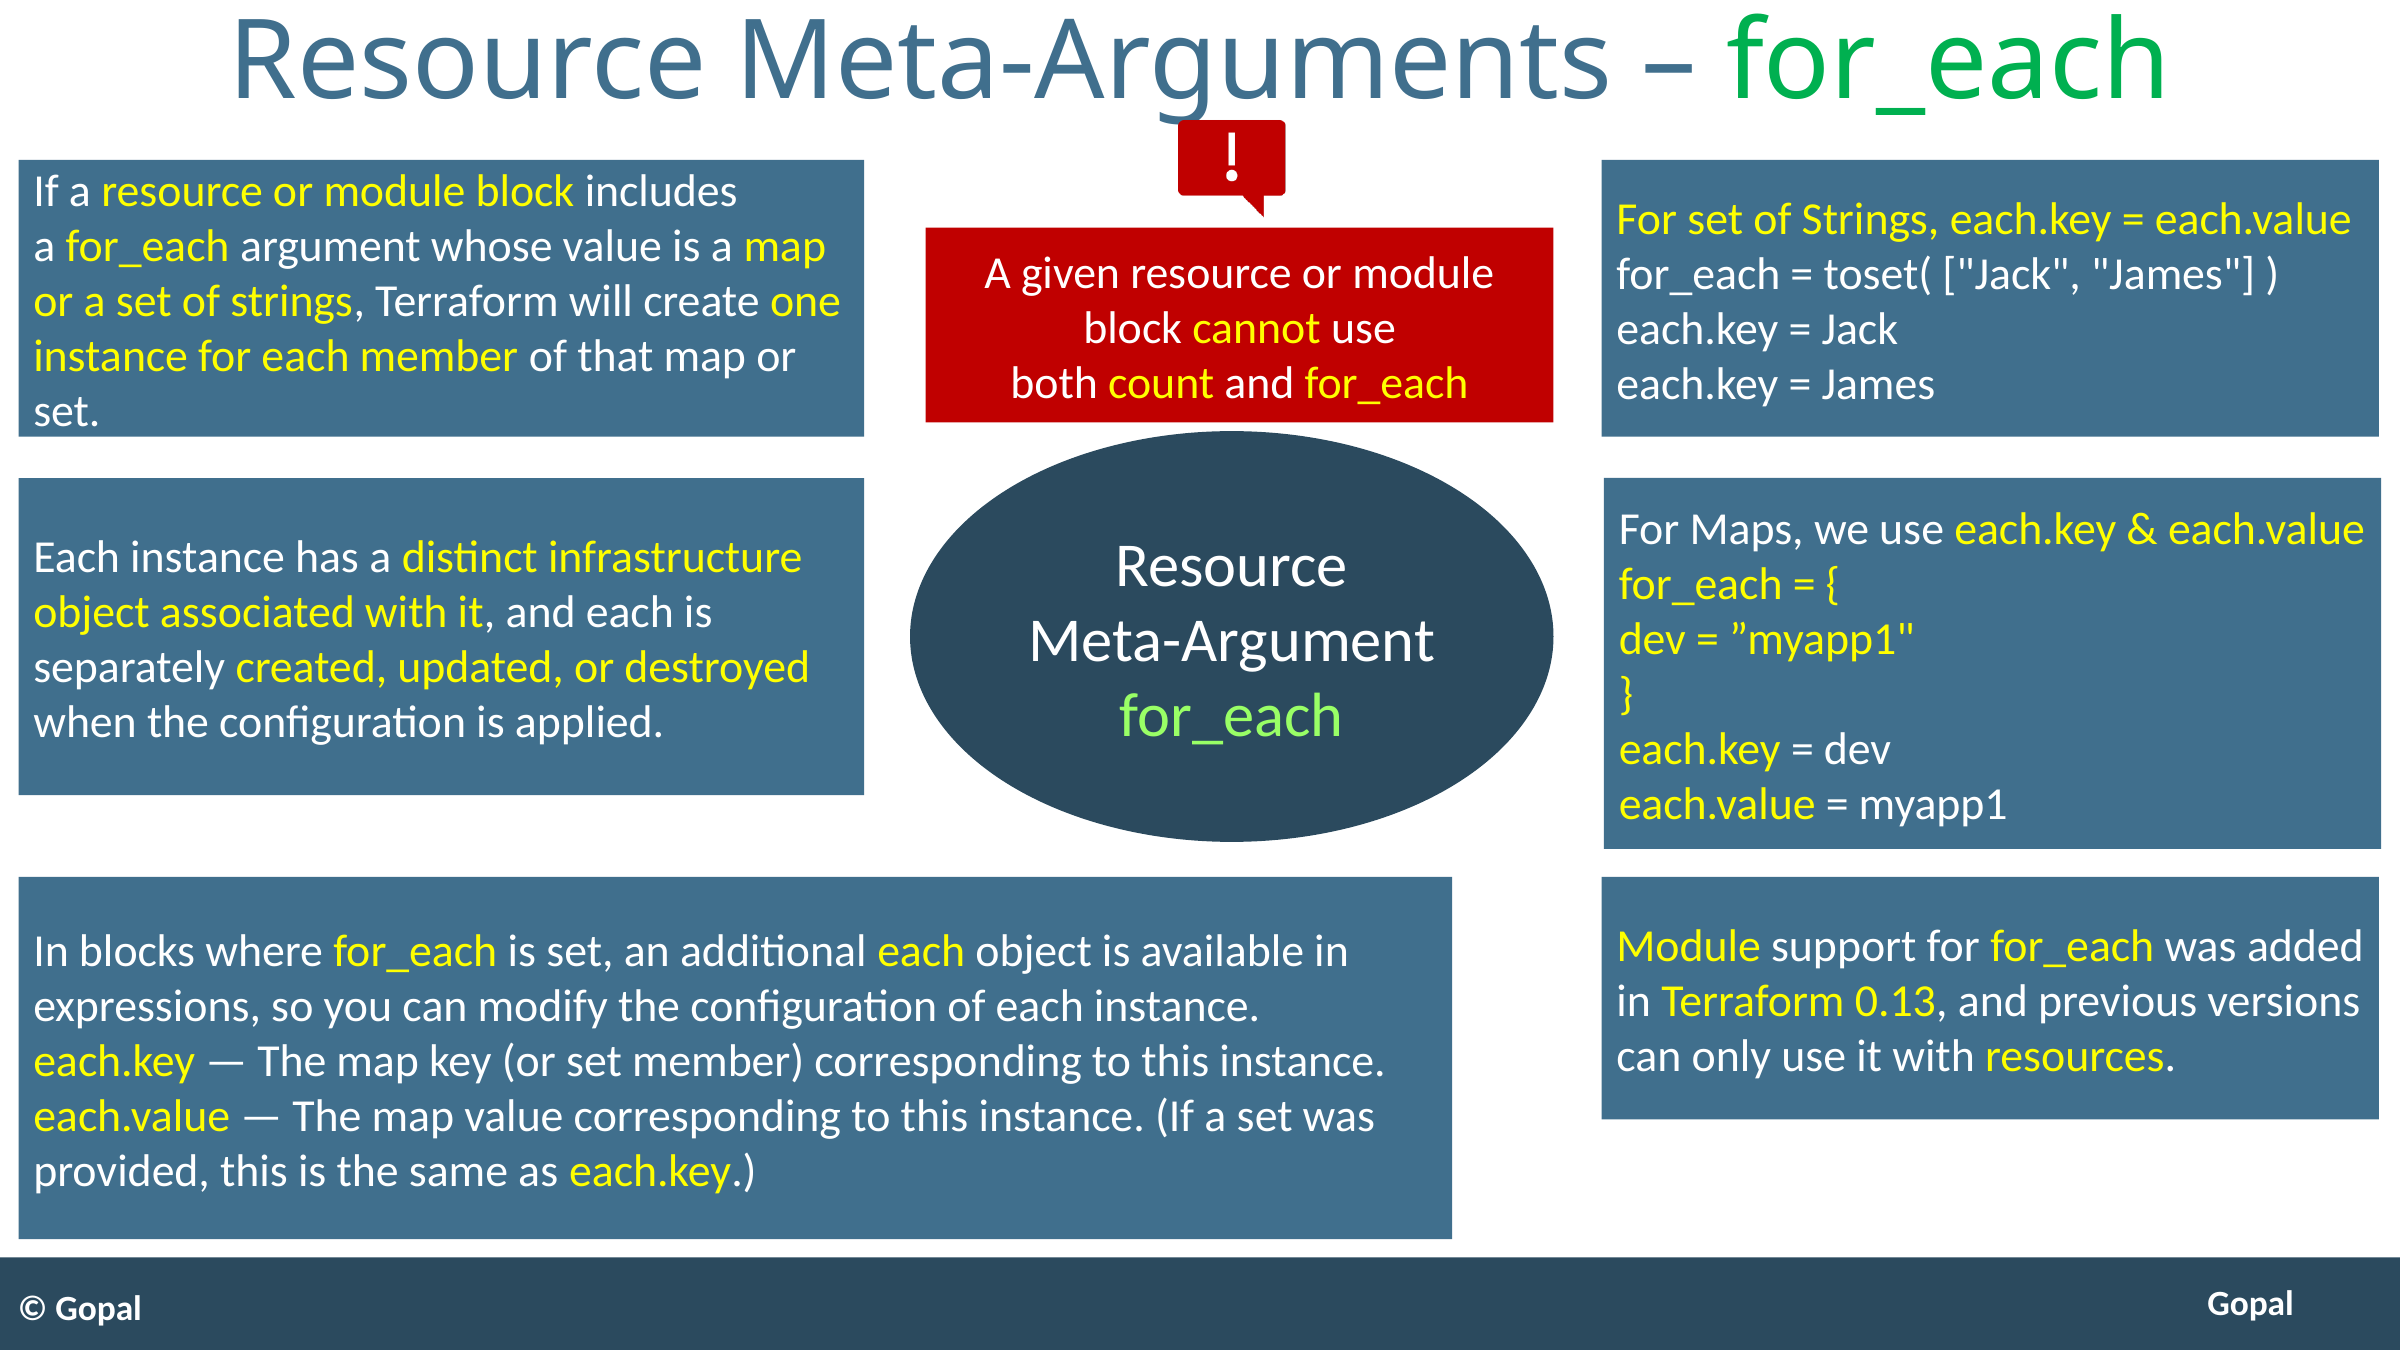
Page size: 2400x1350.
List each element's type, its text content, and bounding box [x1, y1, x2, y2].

picture [1156, 93, 1307, 245]
text_box Module support for for_each was added in Terraform 0.13, and previous versions can only use it with resources. [1600, 875, 2381, 1121]
text_box For Maps, we use each.key & each.value for_each = { dev = ”myapp1" } each.key = dev each.value = myapp1 [1602, 476, 2383, 851]
footer © Gopal [0, 1269, 810, 1342]
text_box A given resource or module block cannot use both count and for_each [923, 225, 1556, 425]
text_box Each instance has a distinct infrastructure object associated with it, and each is separately created, updated, or destroyed when the configuration is applied. [17, 476, 866, 797]
text_box In blocks where for_each is set, an additional each object is available in expressions, so you can modify the configuration of each instance. each.key — The map key (or set member) corresponding to this instance. each.value — The map value corresponding to this instance. (If a set was provided, this is the same as each.key.) [17, 875, 1454, 1241]
title Resource Meta-Arguments – for_each [165, 0, 2235, 160]
text_box Resource Meta-Argument for_each [907, 429, 1556, 844]
text_box For set of Strings, each.key = each.value for_each = toset( ["Jack", "James"] ) each.key = Jack each.key = James [1600, 158, 2381, 439]
text_box If a resource or module block includes a for_each argument whose value is a map or a set of strings, Terraform will create one instance for each member of that map or set. [17, 158, 866, 439]
